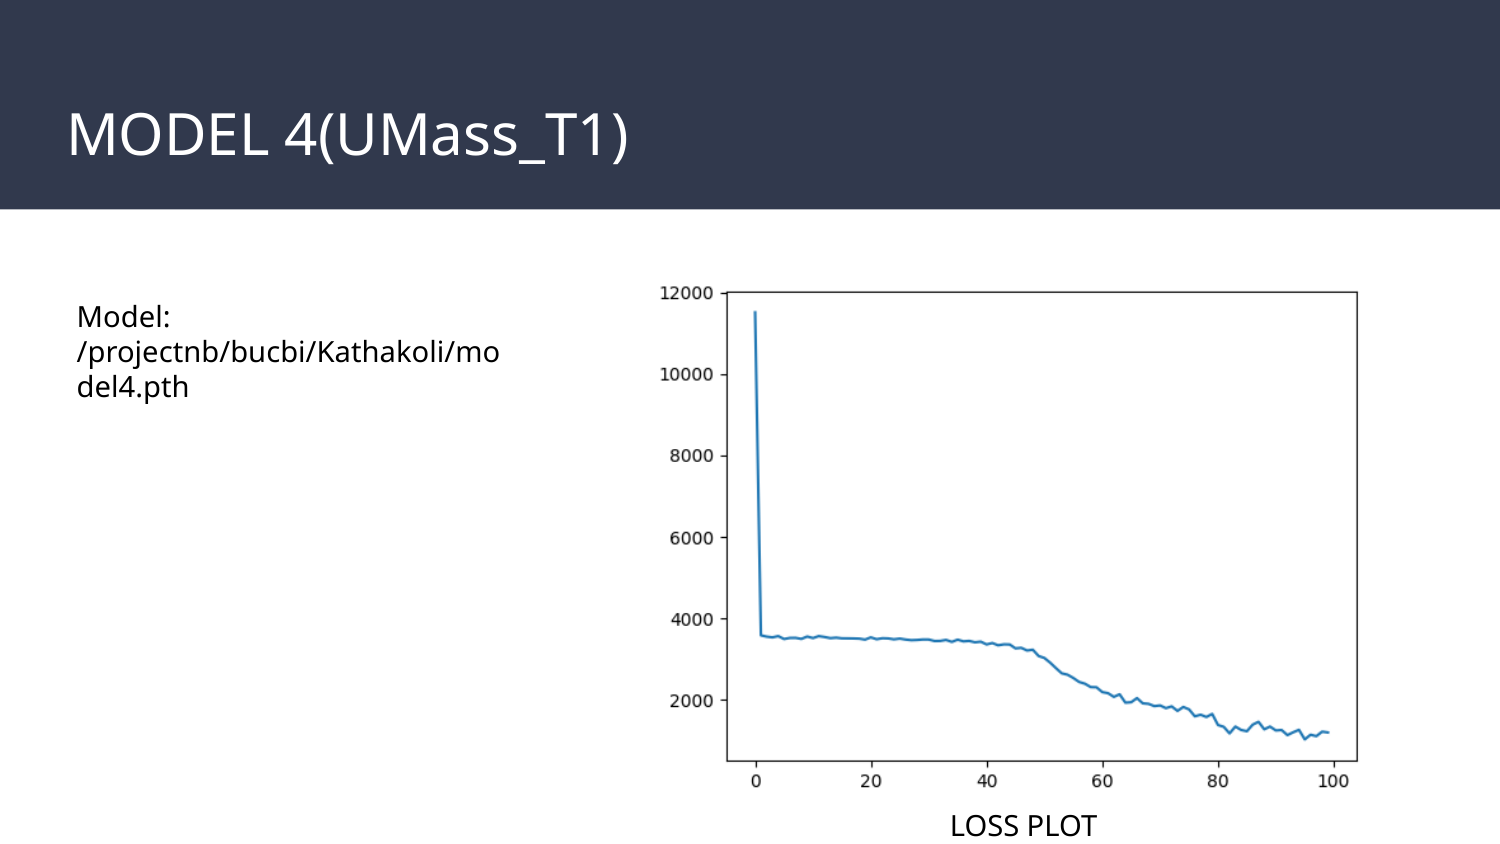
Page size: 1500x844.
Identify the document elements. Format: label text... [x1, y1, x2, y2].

text_box Model: /projectnb/bucbi/Kathakoli/model4.pth [61, 283, 522, 419]
picture [625, 218, 1438, 828]
title MODEL 4(UMass_T1) [51, 82, 1449, 185]
text_box LOSS PLOT [934, 835, 1252, 844]
